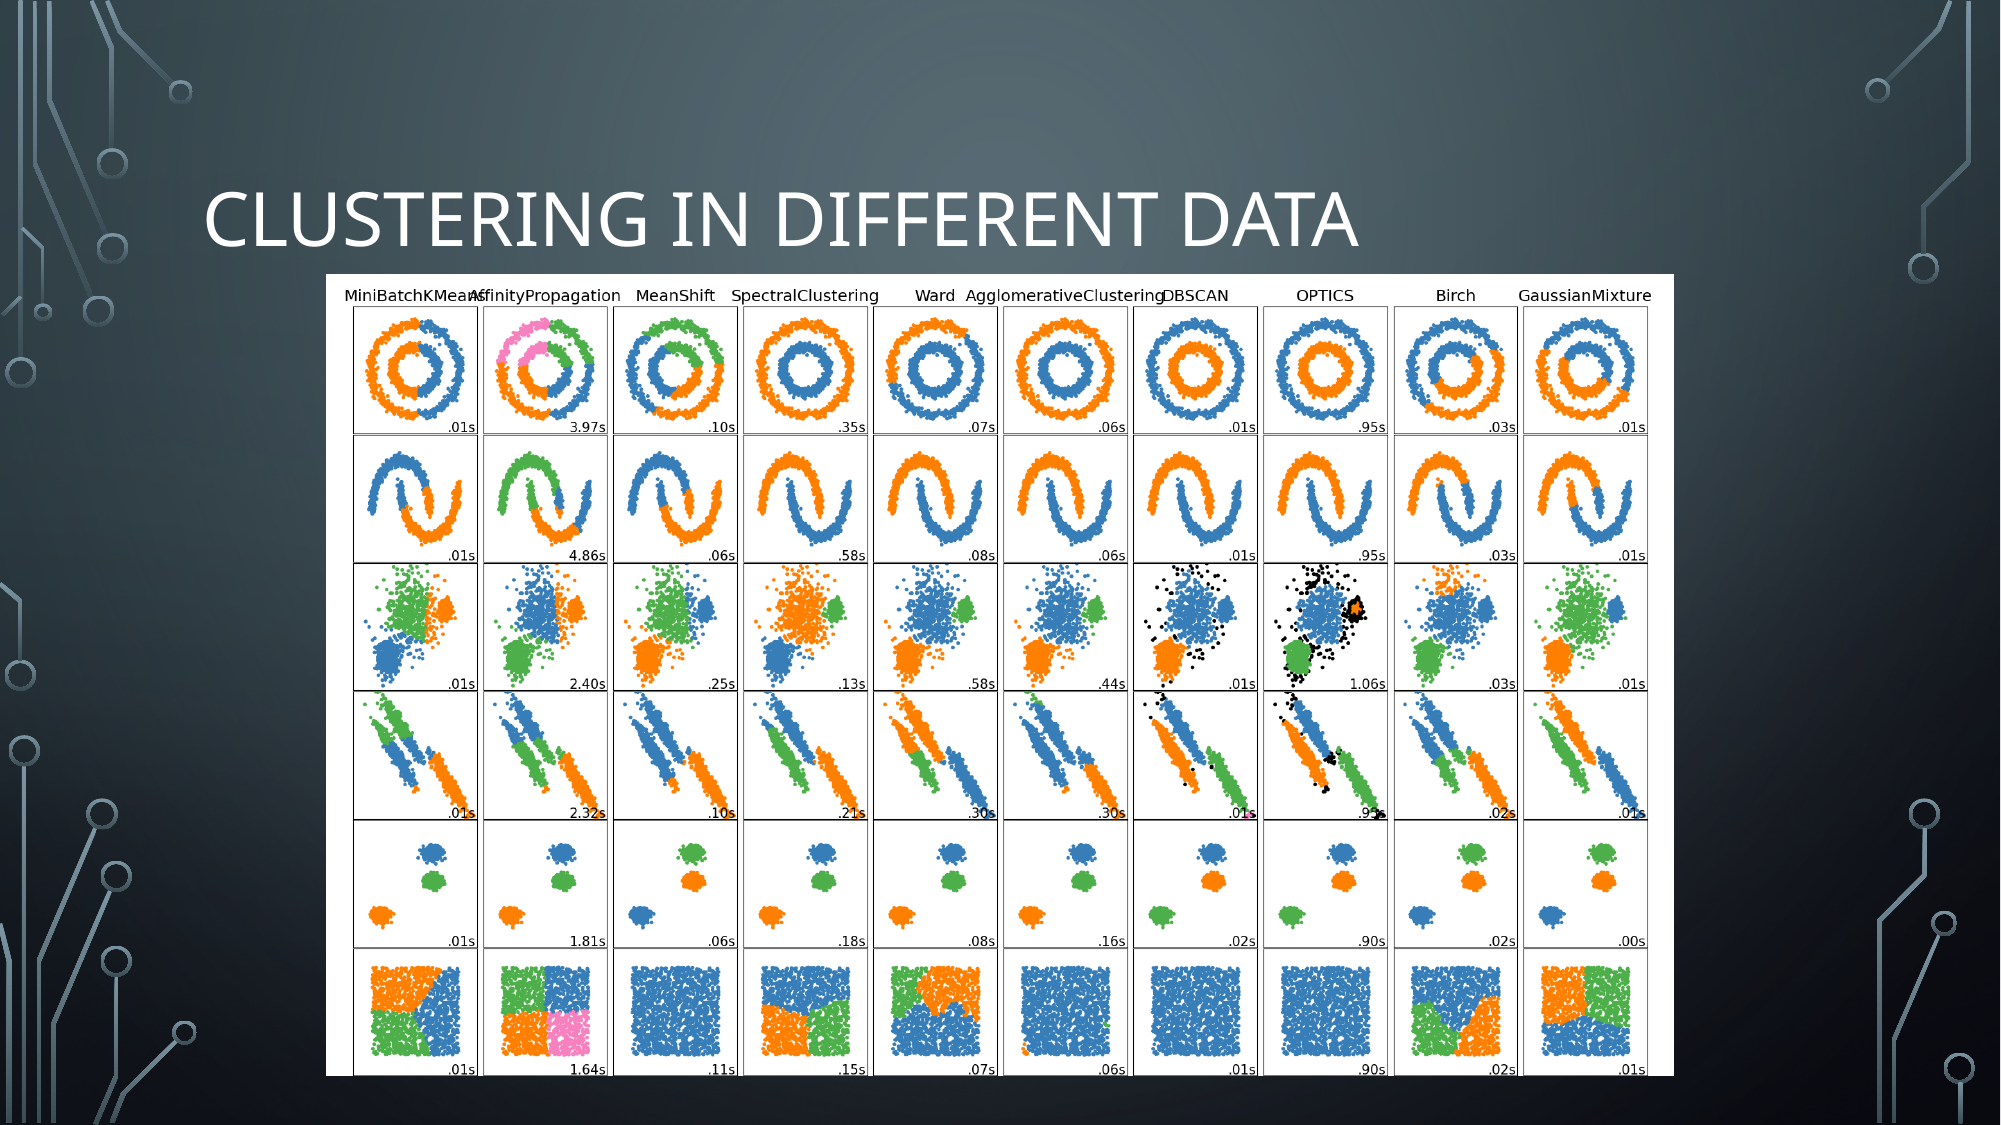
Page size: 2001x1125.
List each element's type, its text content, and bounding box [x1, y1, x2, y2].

picture [326, 273, 1674, 1076]
title Clustering in different data [187, 101, 1813, 344]
